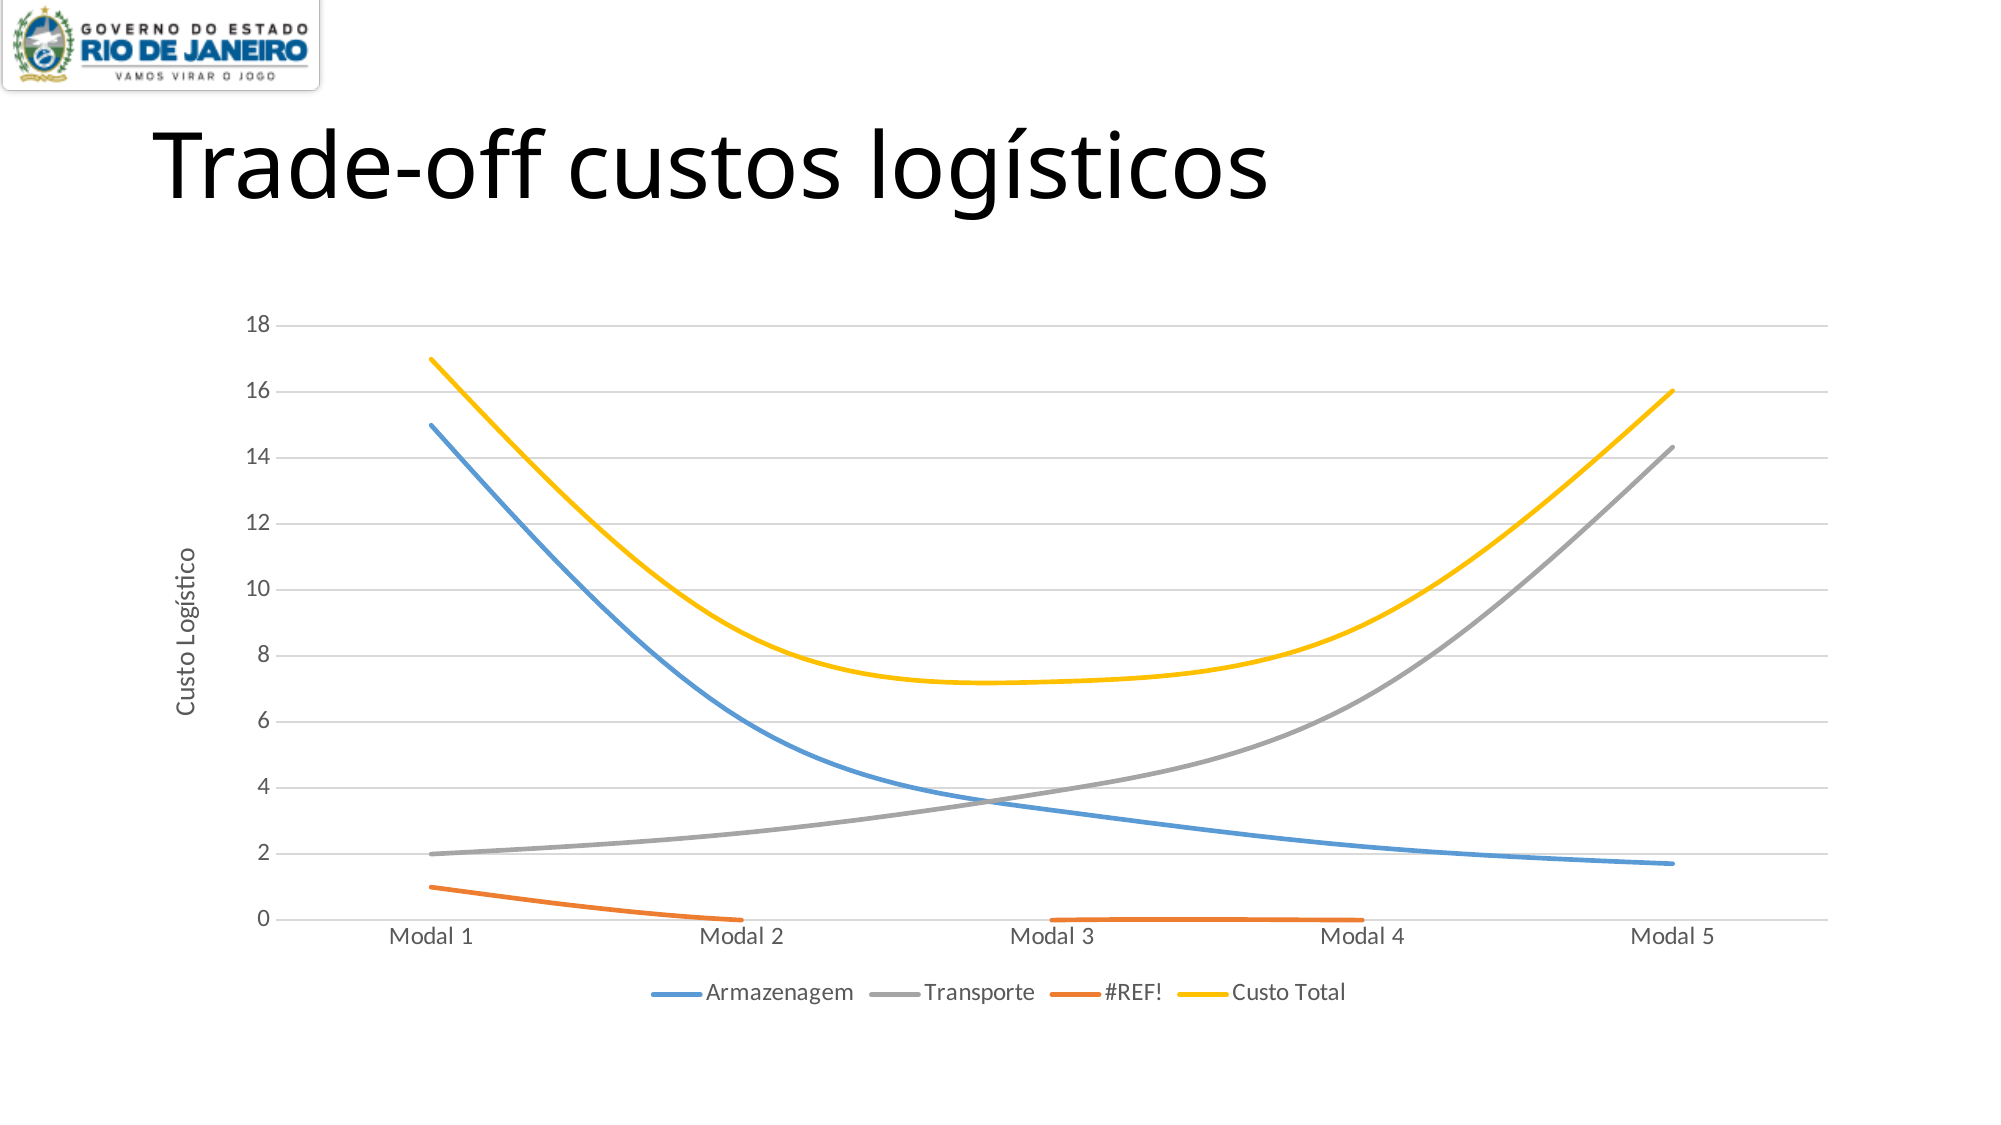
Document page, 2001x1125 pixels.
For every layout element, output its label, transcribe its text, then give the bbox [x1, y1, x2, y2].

chart [137, 299, 1863, 1014]
picture [0, 0, 329, 97]
title Trade-off custos logísticos [137, 59, 1863, 278]
